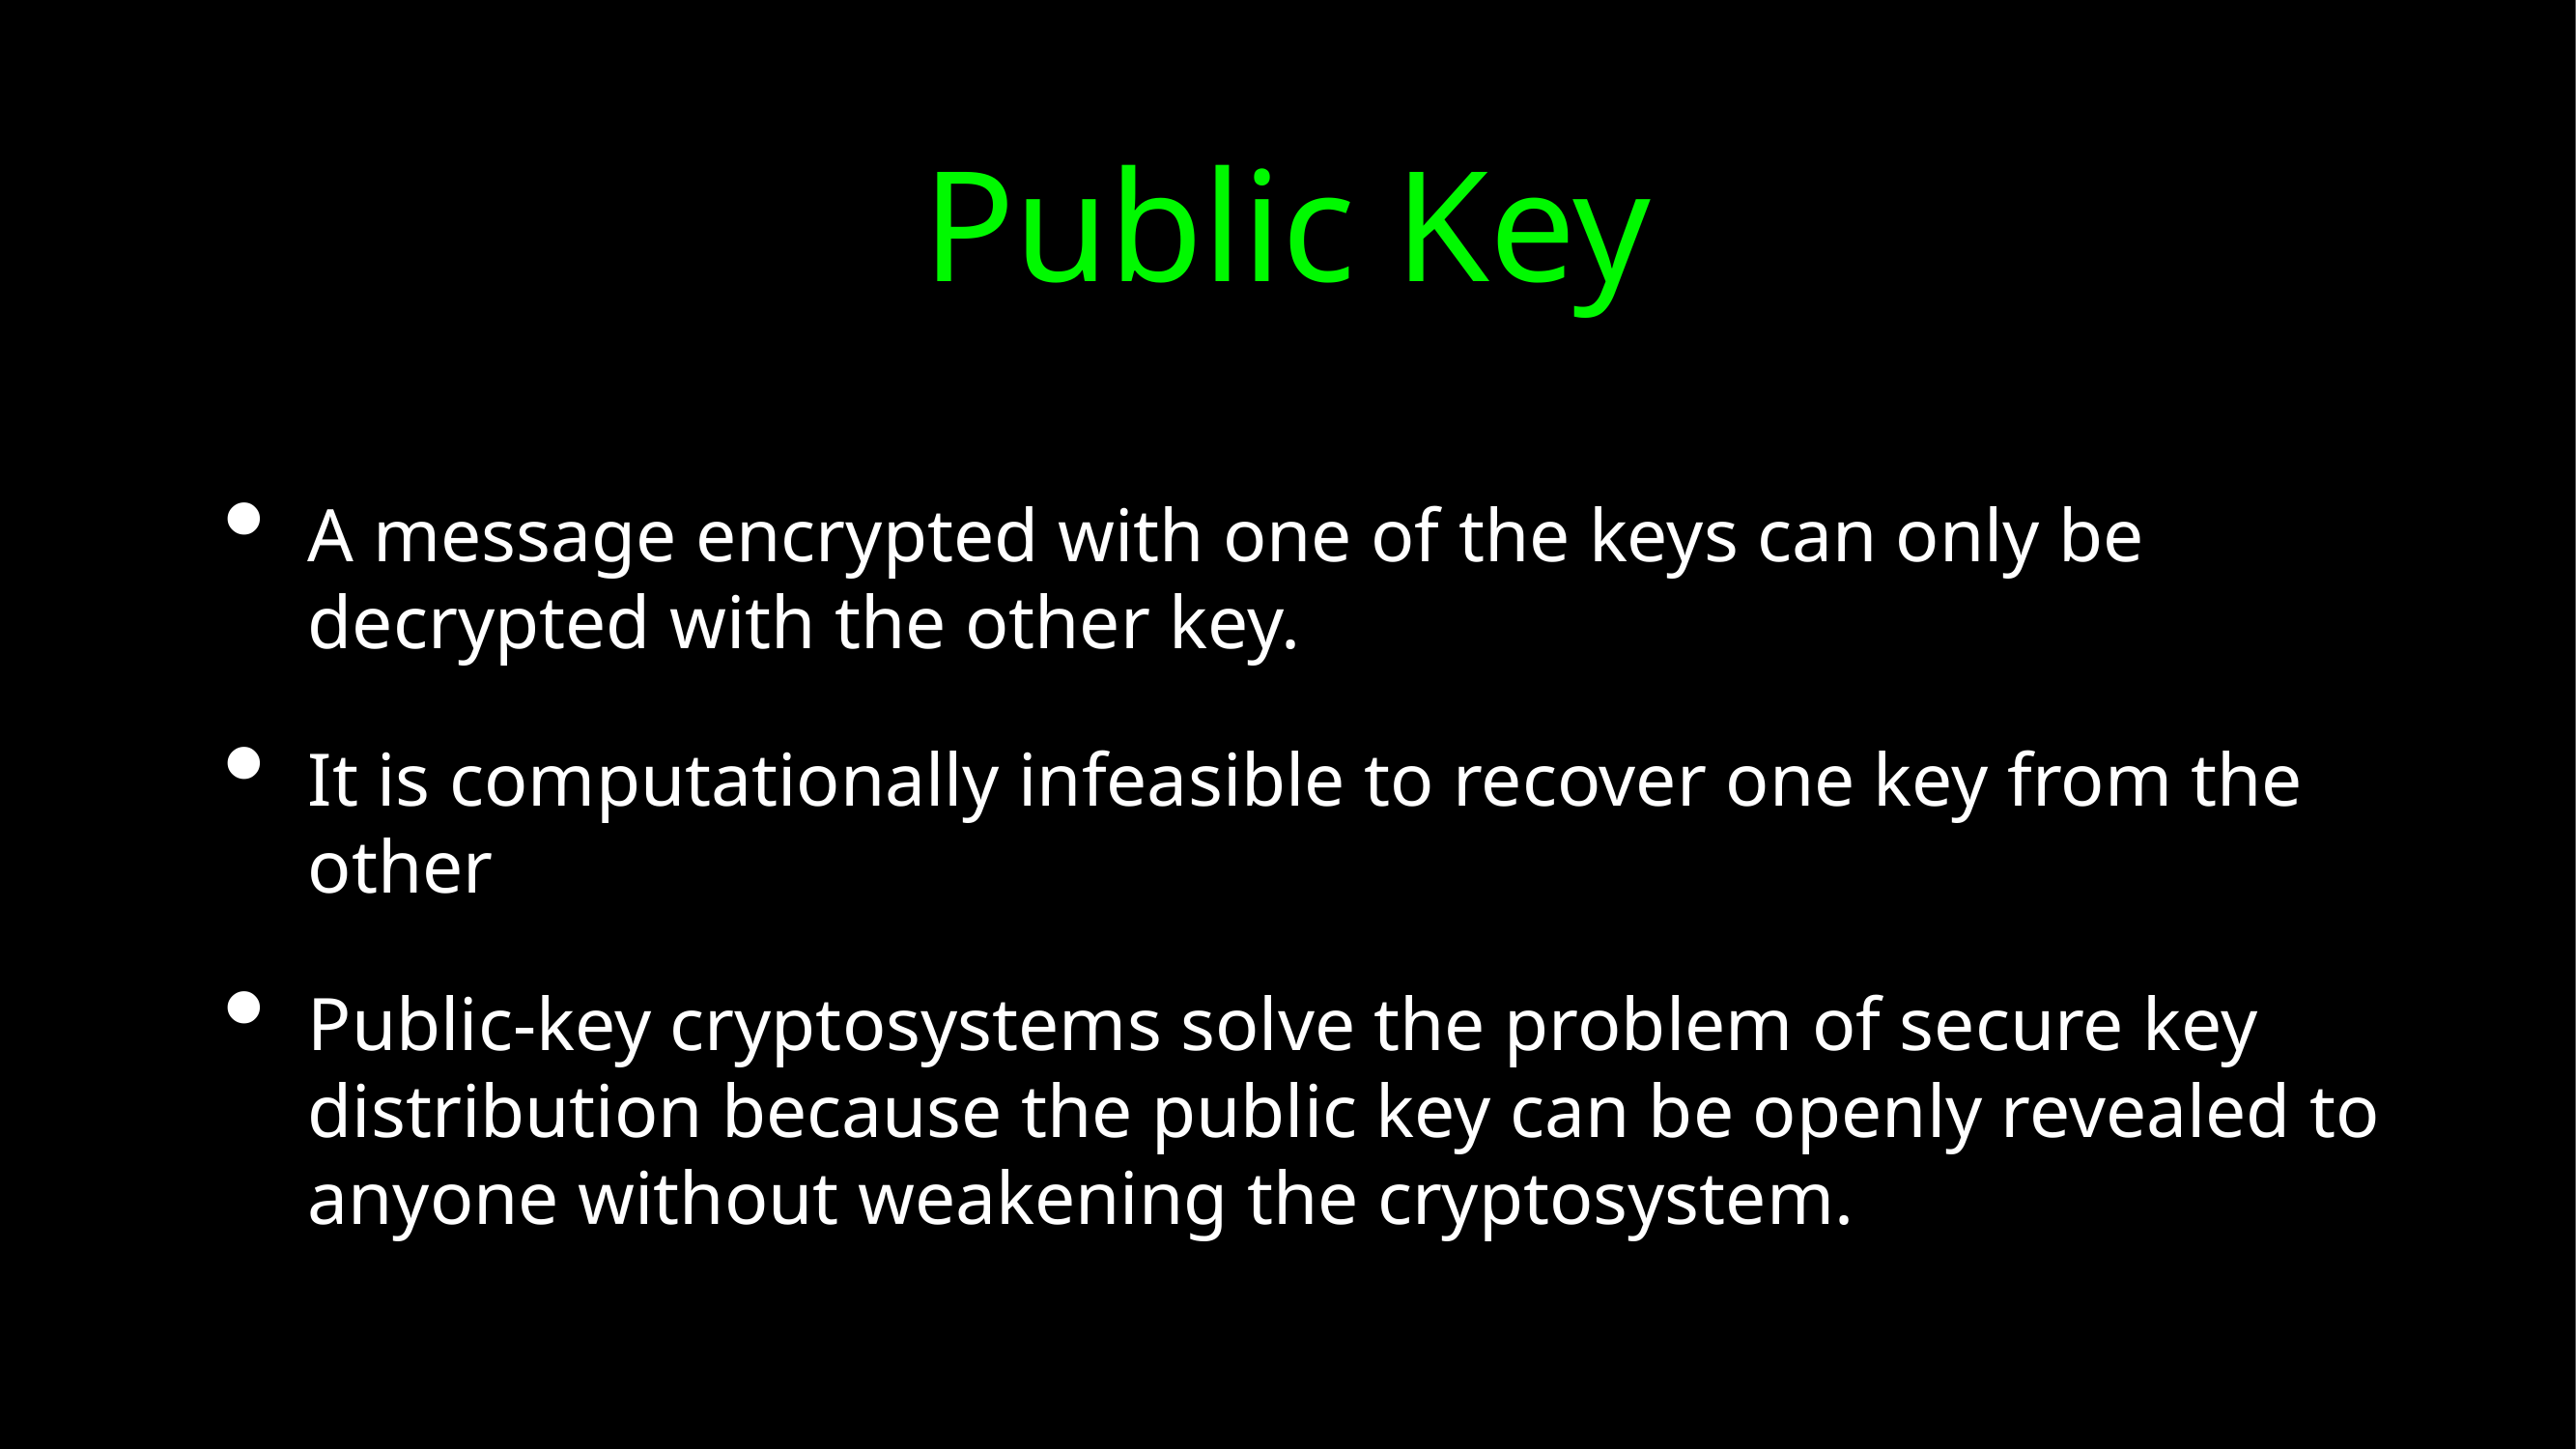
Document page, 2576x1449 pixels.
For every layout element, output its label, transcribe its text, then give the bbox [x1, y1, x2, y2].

title Public Key [183, 38, 2392, 404]
list A message encrypted with one of the keys can only be decrypted with the other key. It is computationally infeasible to recover one key from the other Public-key cryptosystems solve the problem of secure key distribution because the public key can be openly revealed to anyone without weakening the cryptosystem. [183, 412, 2392, 1317]
